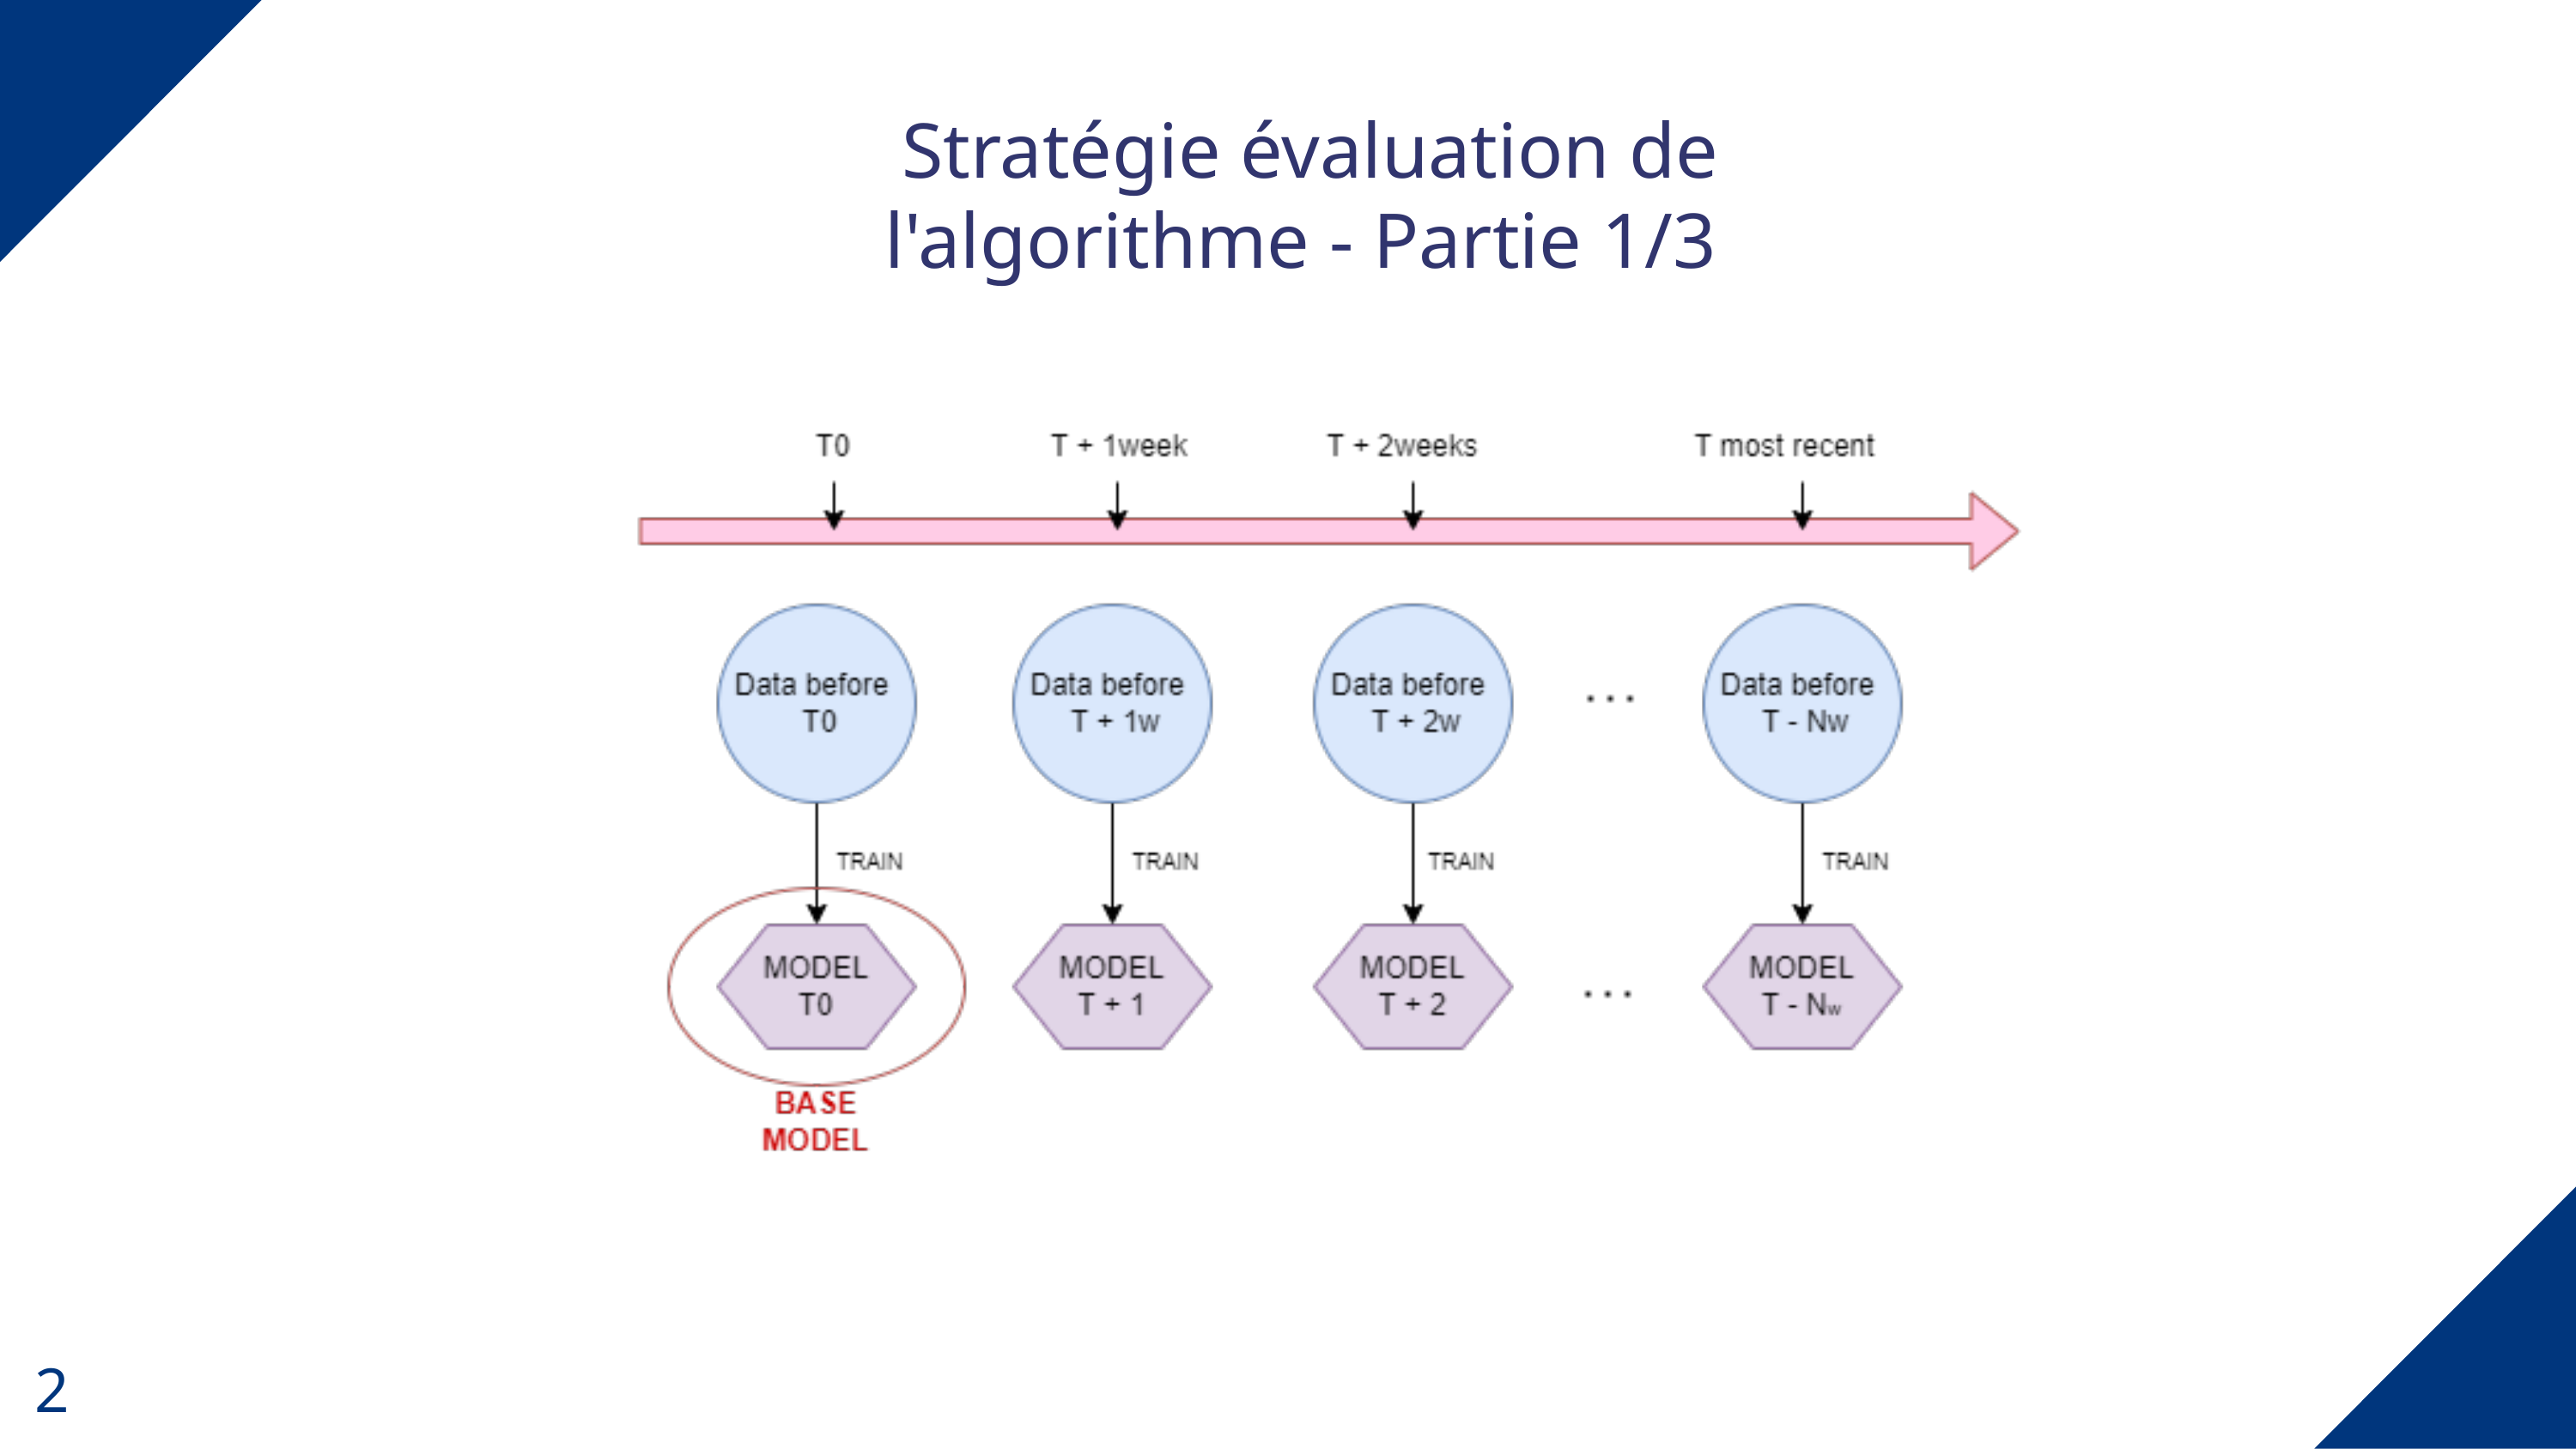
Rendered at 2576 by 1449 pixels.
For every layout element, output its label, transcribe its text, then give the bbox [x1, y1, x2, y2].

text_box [856, 100, 1765, 409]
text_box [0, 0, 262, 262]
picture [489, 407, 2087, 1237]
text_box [2313, 1186, 2576, 1449]
text_box 22 [16, 1339, 87, 1449]
